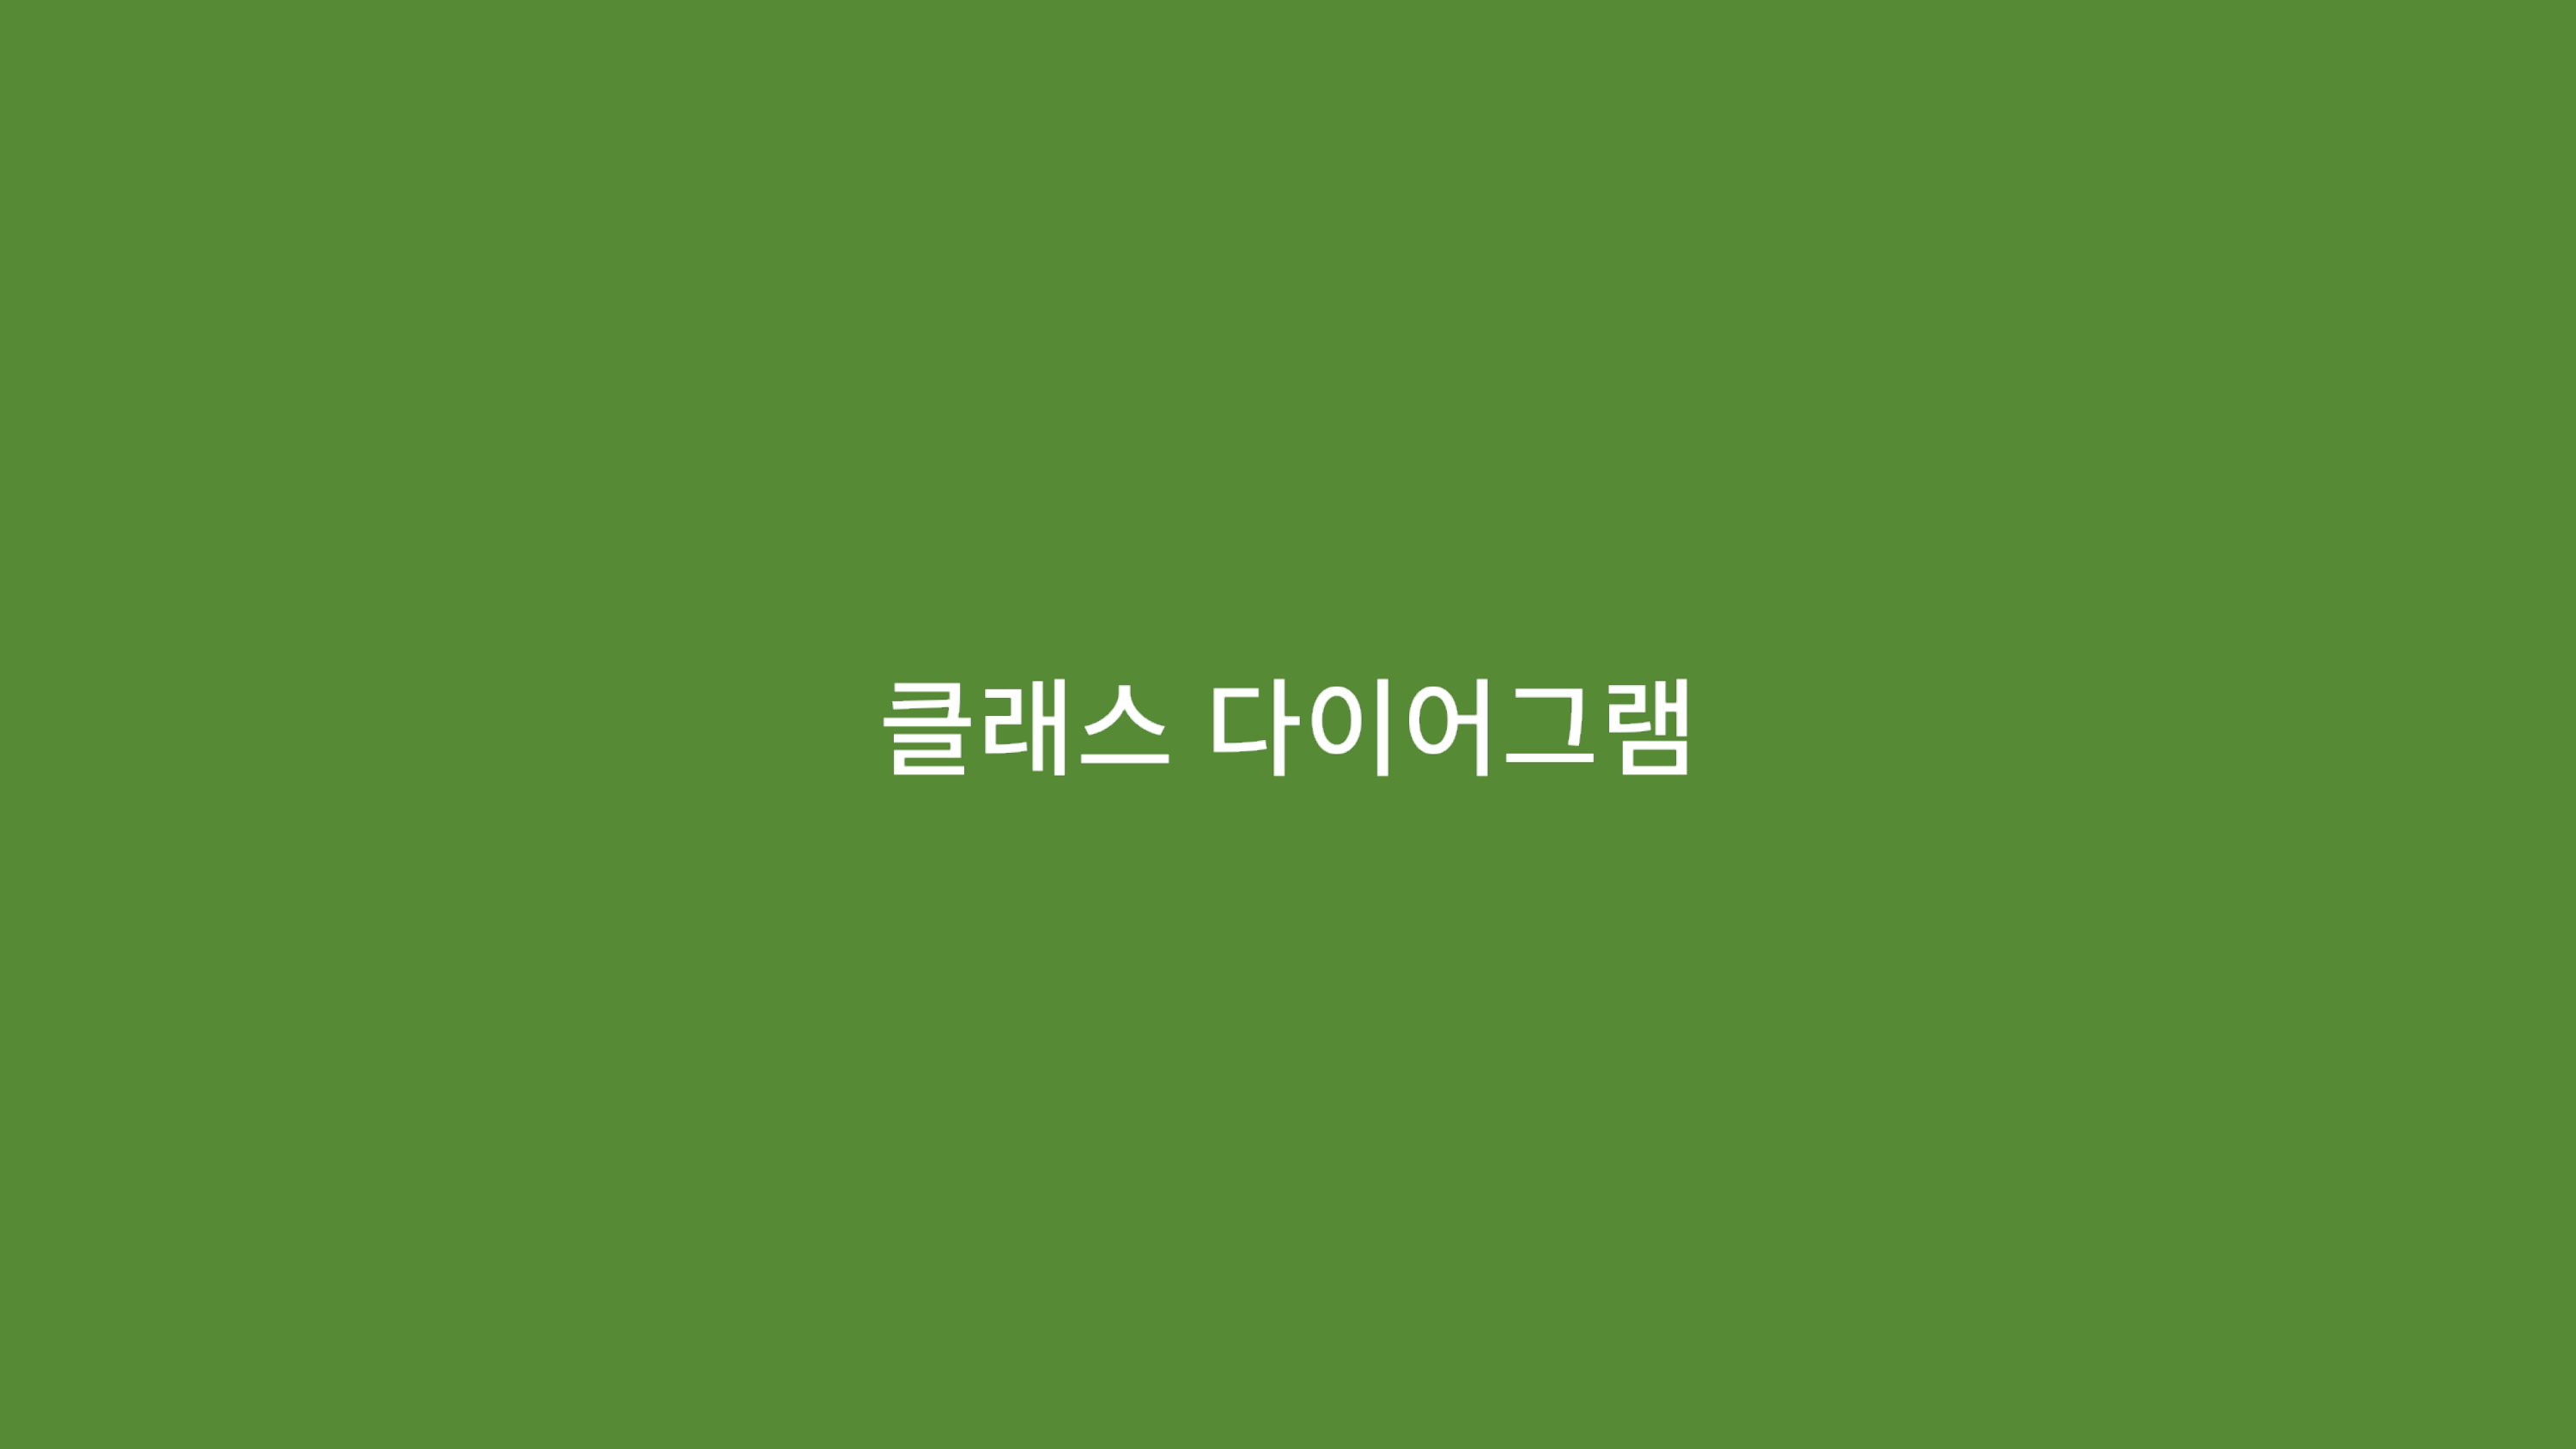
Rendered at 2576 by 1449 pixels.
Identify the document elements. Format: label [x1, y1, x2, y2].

text_box [0, 0, 2576, 1449]
picture [0, 633, 1738, 827]
